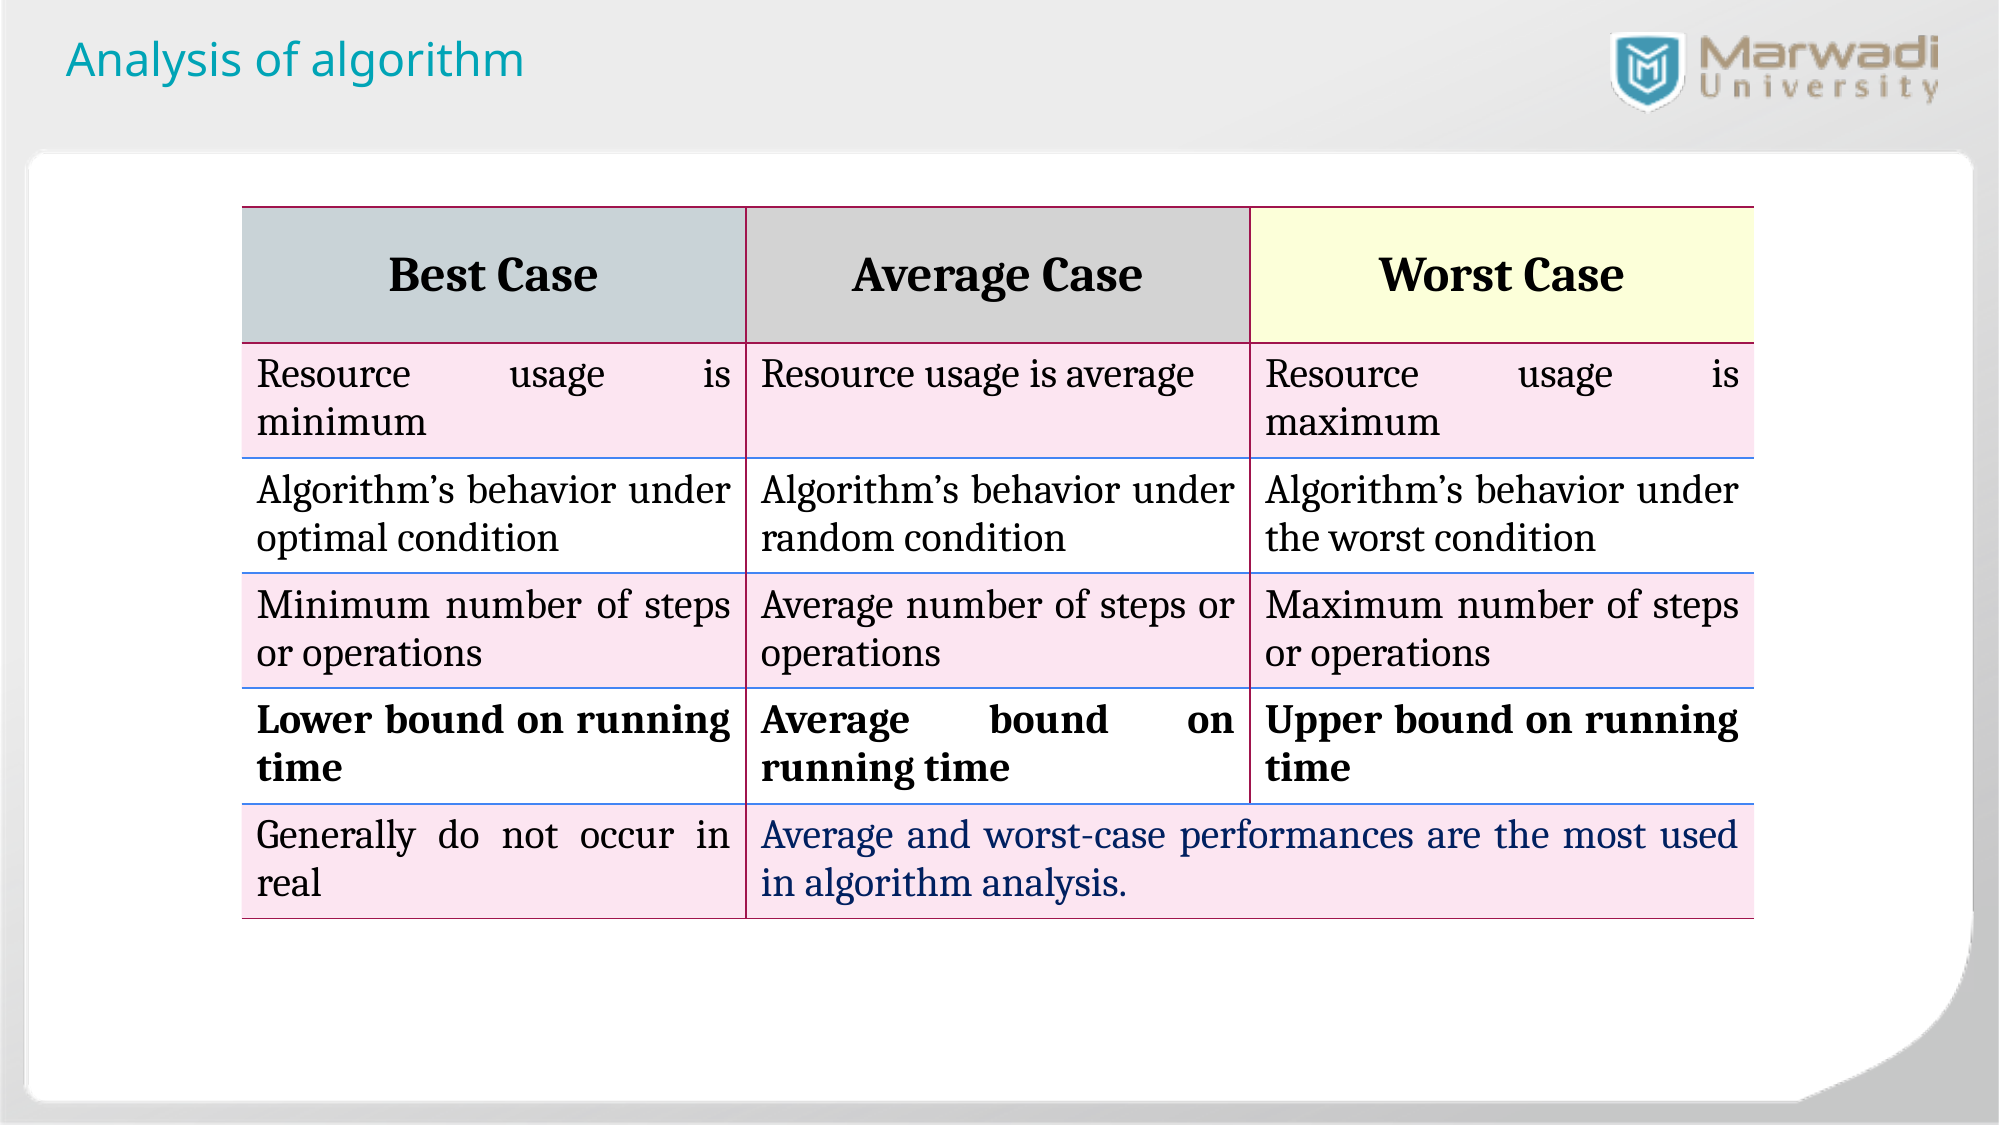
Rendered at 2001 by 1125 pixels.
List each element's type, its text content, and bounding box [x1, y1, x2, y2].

table_header Upper bound on running time [1251, 689, 1754, 803]
table_header Maximum number of steps or operations [1251, 574, 1754, 687]
table_header Resource usage is maximum [1251, 344, 1754, 457]
picture [0, 0, 1999, 1125]
table_header Average number of steps or operations [747, 574, 1249, 687]
table_header Minimum number of steps or operations [242, 574, 745, 687]
table_header Average and worst-case performances are the most used in algorithm analysis. [747, 805, 1754, 918]
table_header Algorithm’s behavior under the worst condition [1251, 459, 1754, 572]
table_header Lower bound on running time [242, 689, 745, 803]
text_box Analysis of algorithm [51, 12, 1449, 106]
table_header Resource usage is average [747, 344, 1249, 457]
table_header Algorithm’s behavior under optimal condition [242, 459, 745, 572]
table_header Worst Case [1251, 208, 1754, 342]
table_header Best Case [242, 208, 745, 342]
table_header Resource usage is minimum [242, 344, 745, 457]
table_header Algorithm’s behavior under random condition [747, 459, 1249, 572]
table_header Average bound on running time [747, 689, 1249, 803]
table_header Generally do not occur in real [242, 805, 745, 918]
table_header Average Case [747, 208, 1249, 342]
